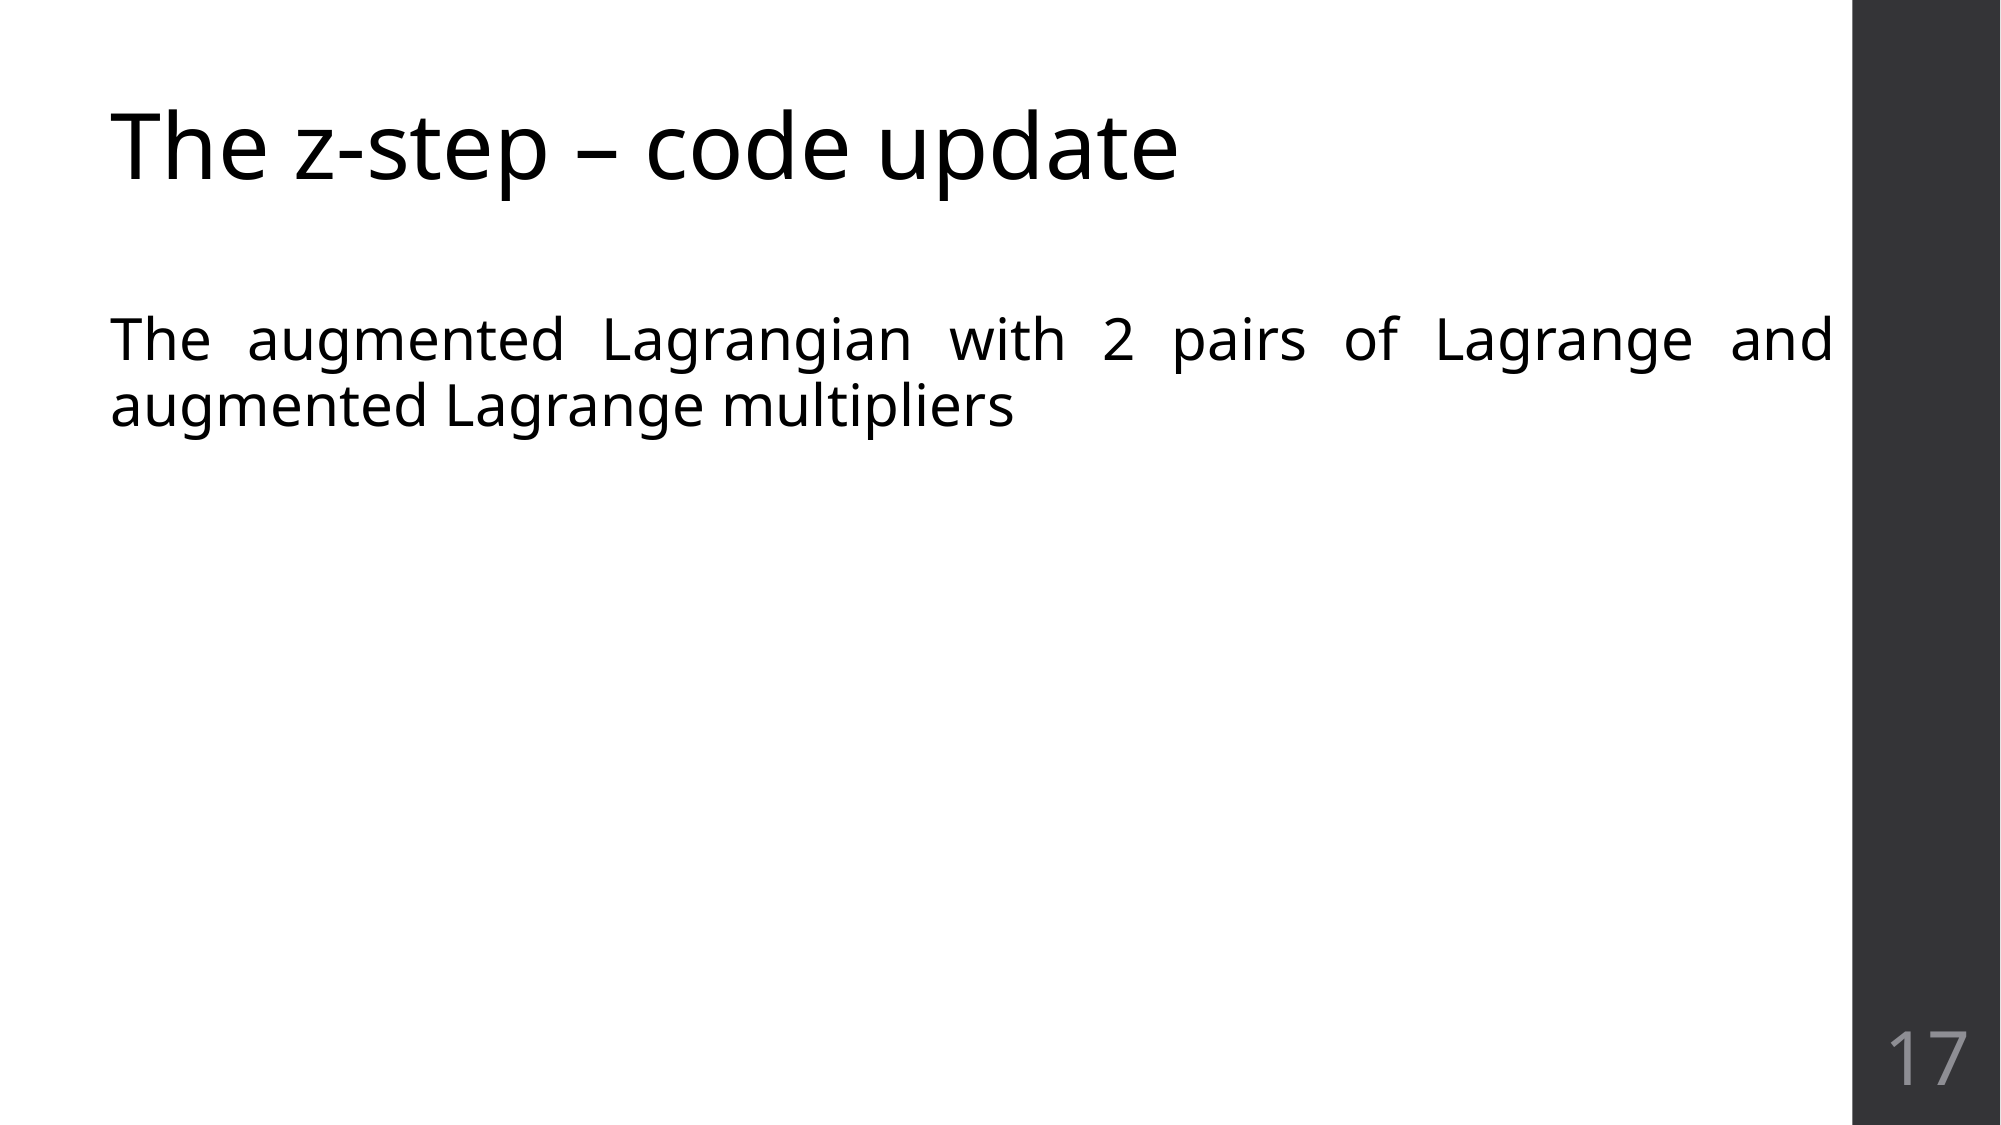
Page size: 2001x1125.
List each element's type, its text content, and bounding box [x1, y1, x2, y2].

text_box The z-step – code update [95, 41, 1853, 259]
slide_number 17 [1852, 1012, 2000, 1110]
